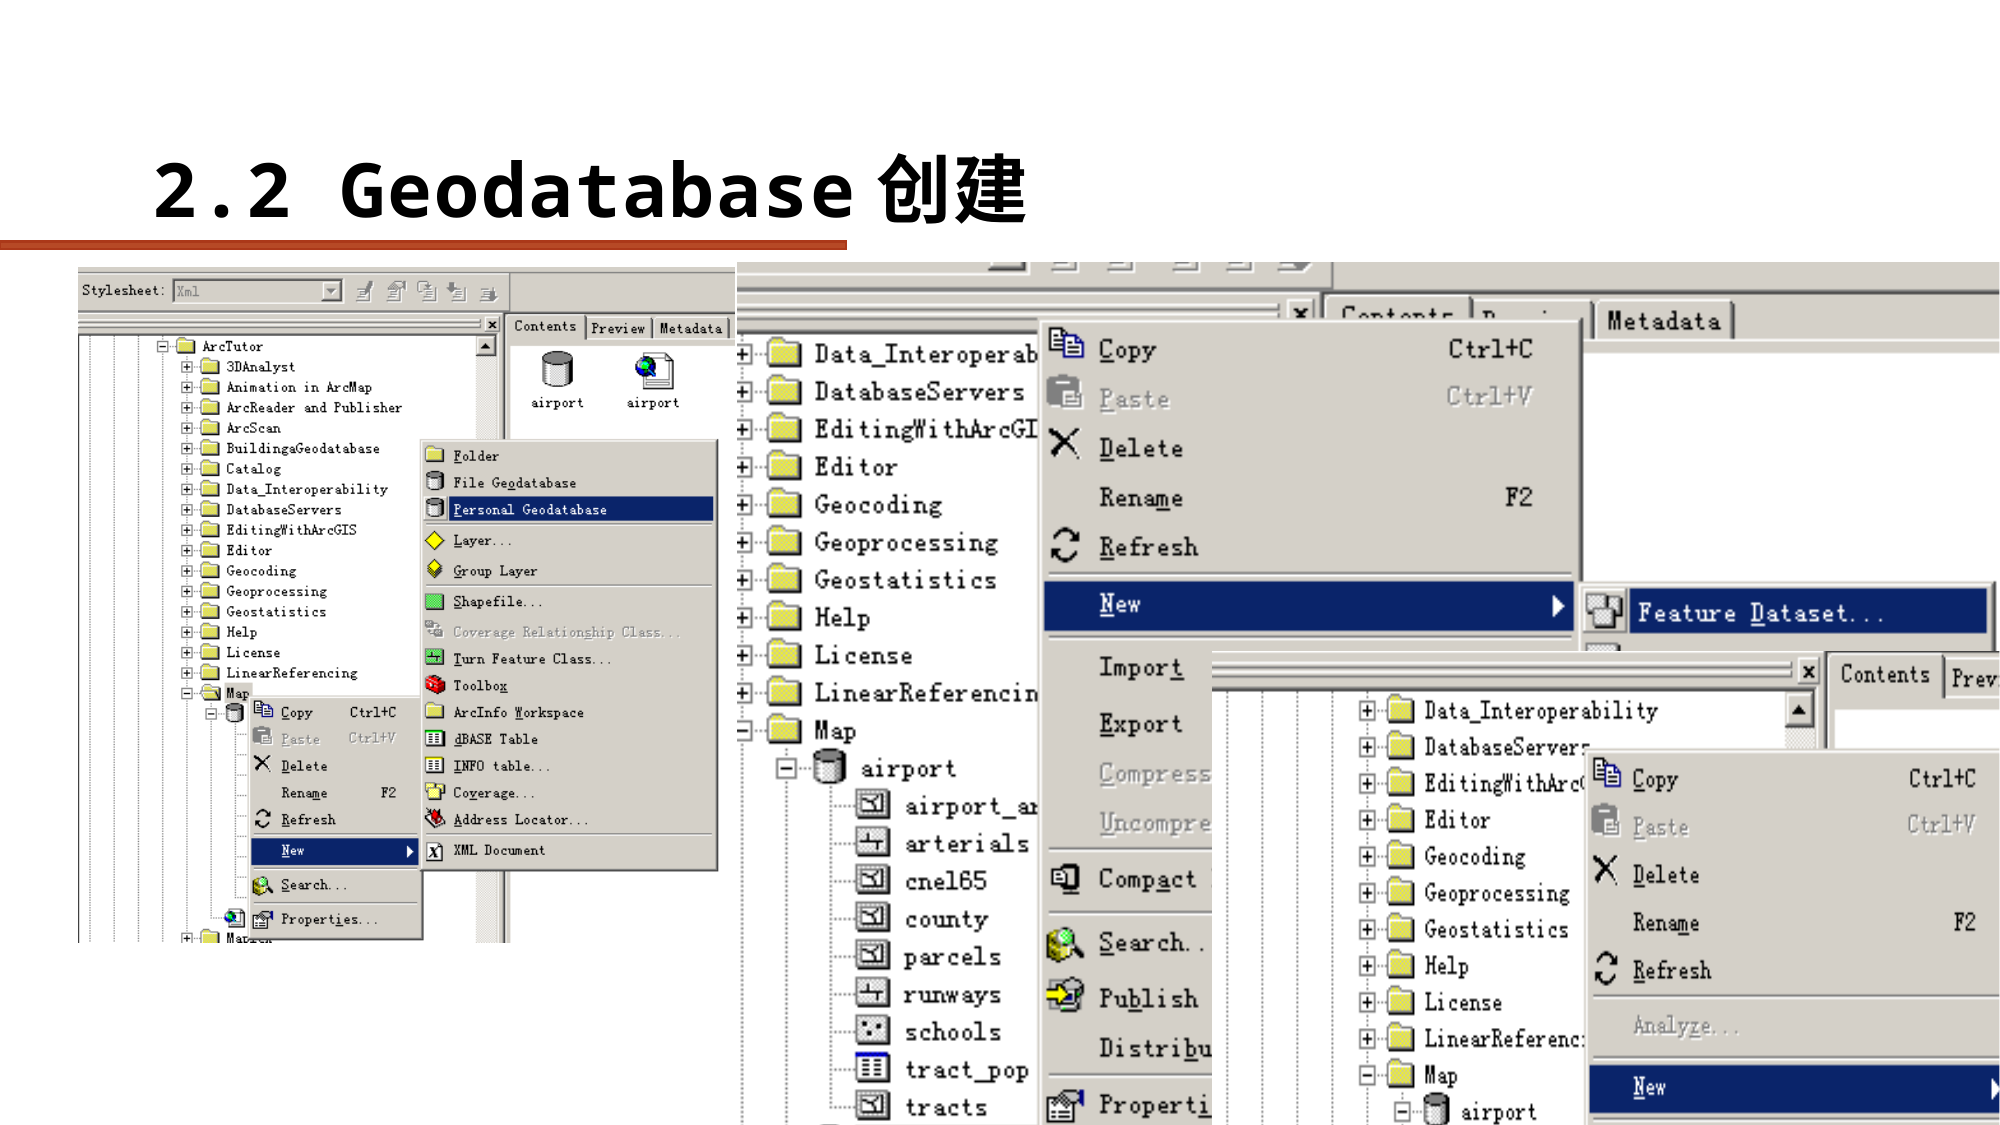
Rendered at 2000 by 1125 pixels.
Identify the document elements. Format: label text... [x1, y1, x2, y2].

picture [737, 262, 2000, 1125]
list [78, 267, 735, 943]
title 2.2 Geodatabase创建 [137, 16, 1638, 242]
